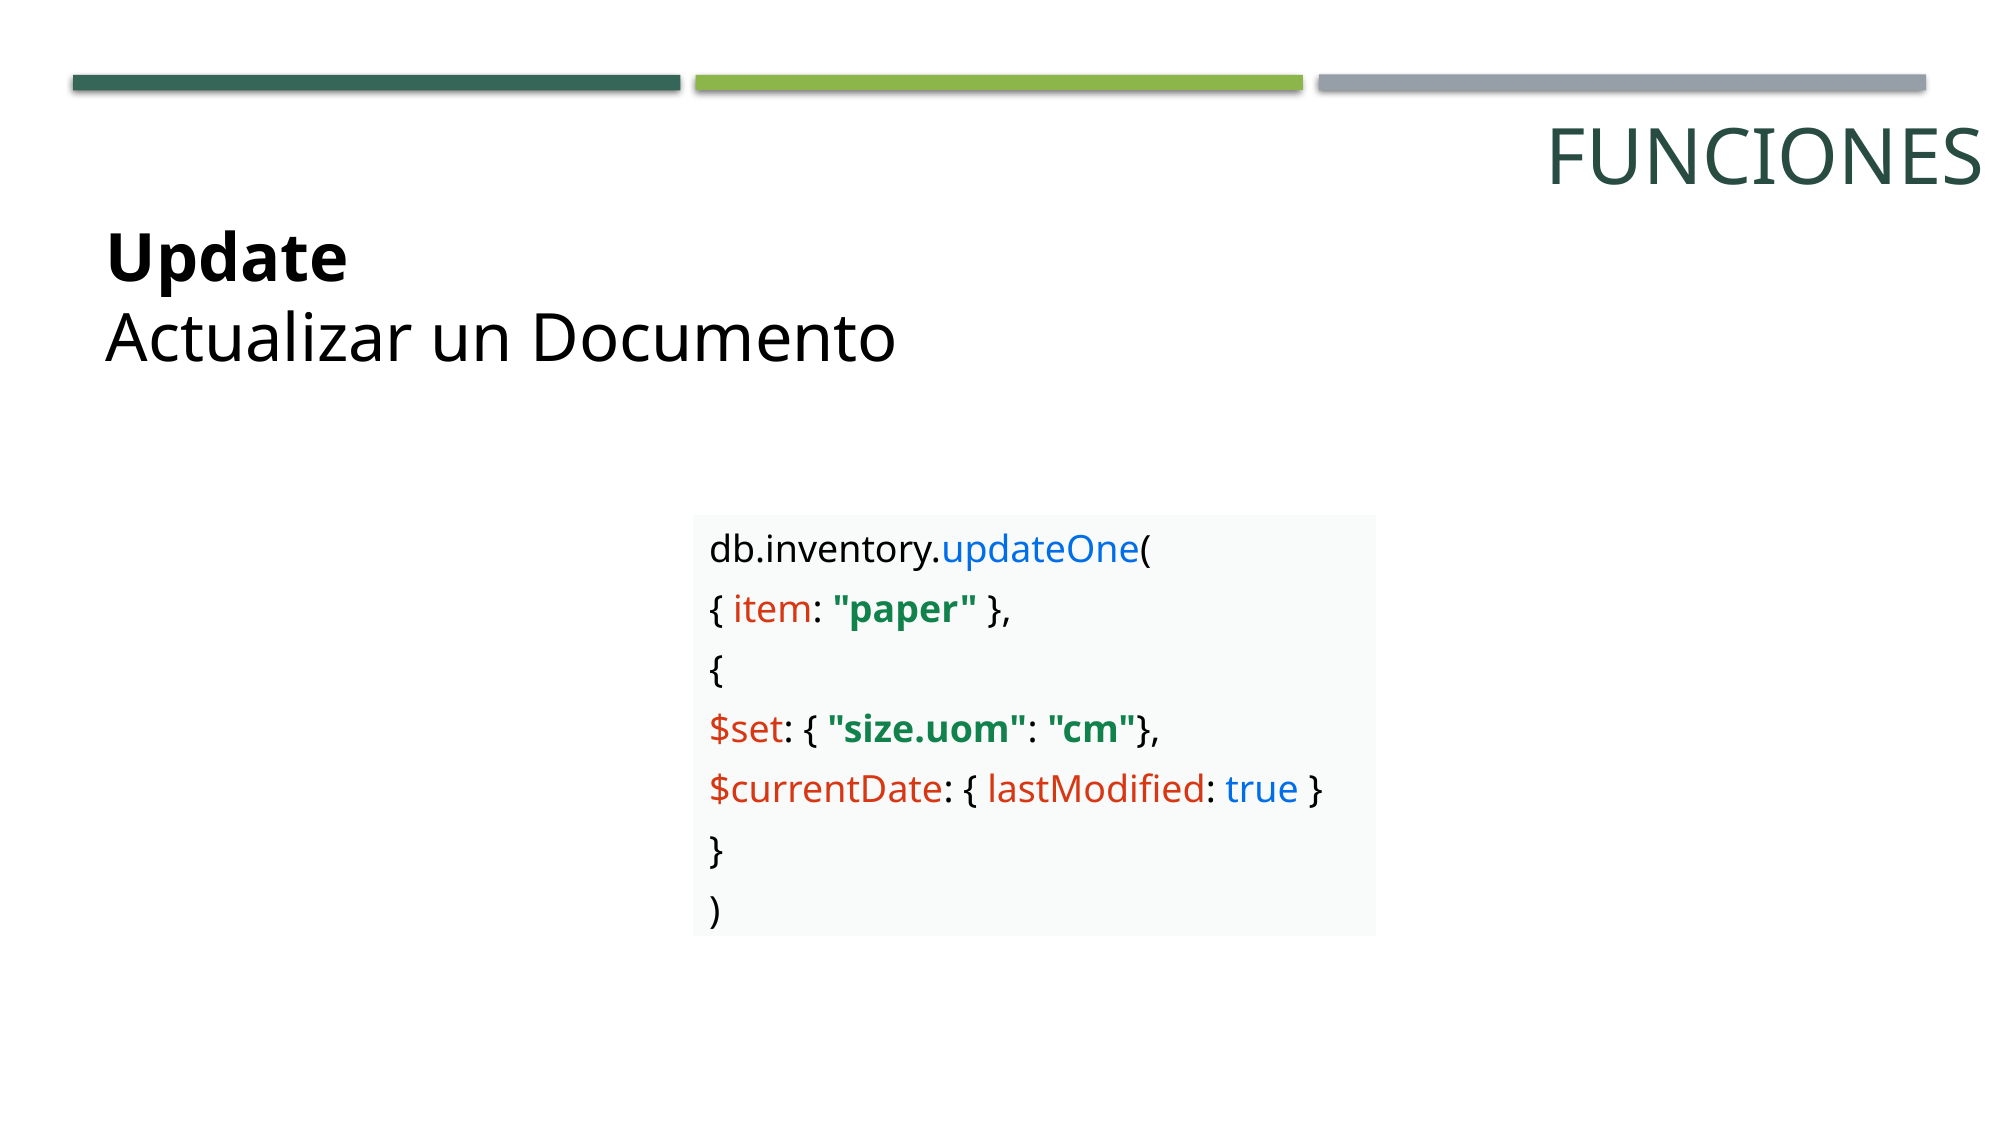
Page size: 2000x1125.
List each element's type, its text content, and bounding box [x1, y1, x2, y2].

title Funciones [834, 98, 2000, 208]
table_cell $currentDate: { lastModified: true } [693, 755, 1376, 816]
table_cell $set: { "size.uom": "cm"}, [693, 695, 1376, 755]
table_cell { [693, 635, 1376, 695]
table_cell { item: "paper" }, [693, 575, 1376, 635]
table_header db.inventory.updateOne( [693, 515, 1376, 575]
table_cell } [693, 816, 1376, 876]
table_cell ) [693, 876, 1376, 936]
text_box Update Actualizar un Documento [90, 207, 1886, 782]
